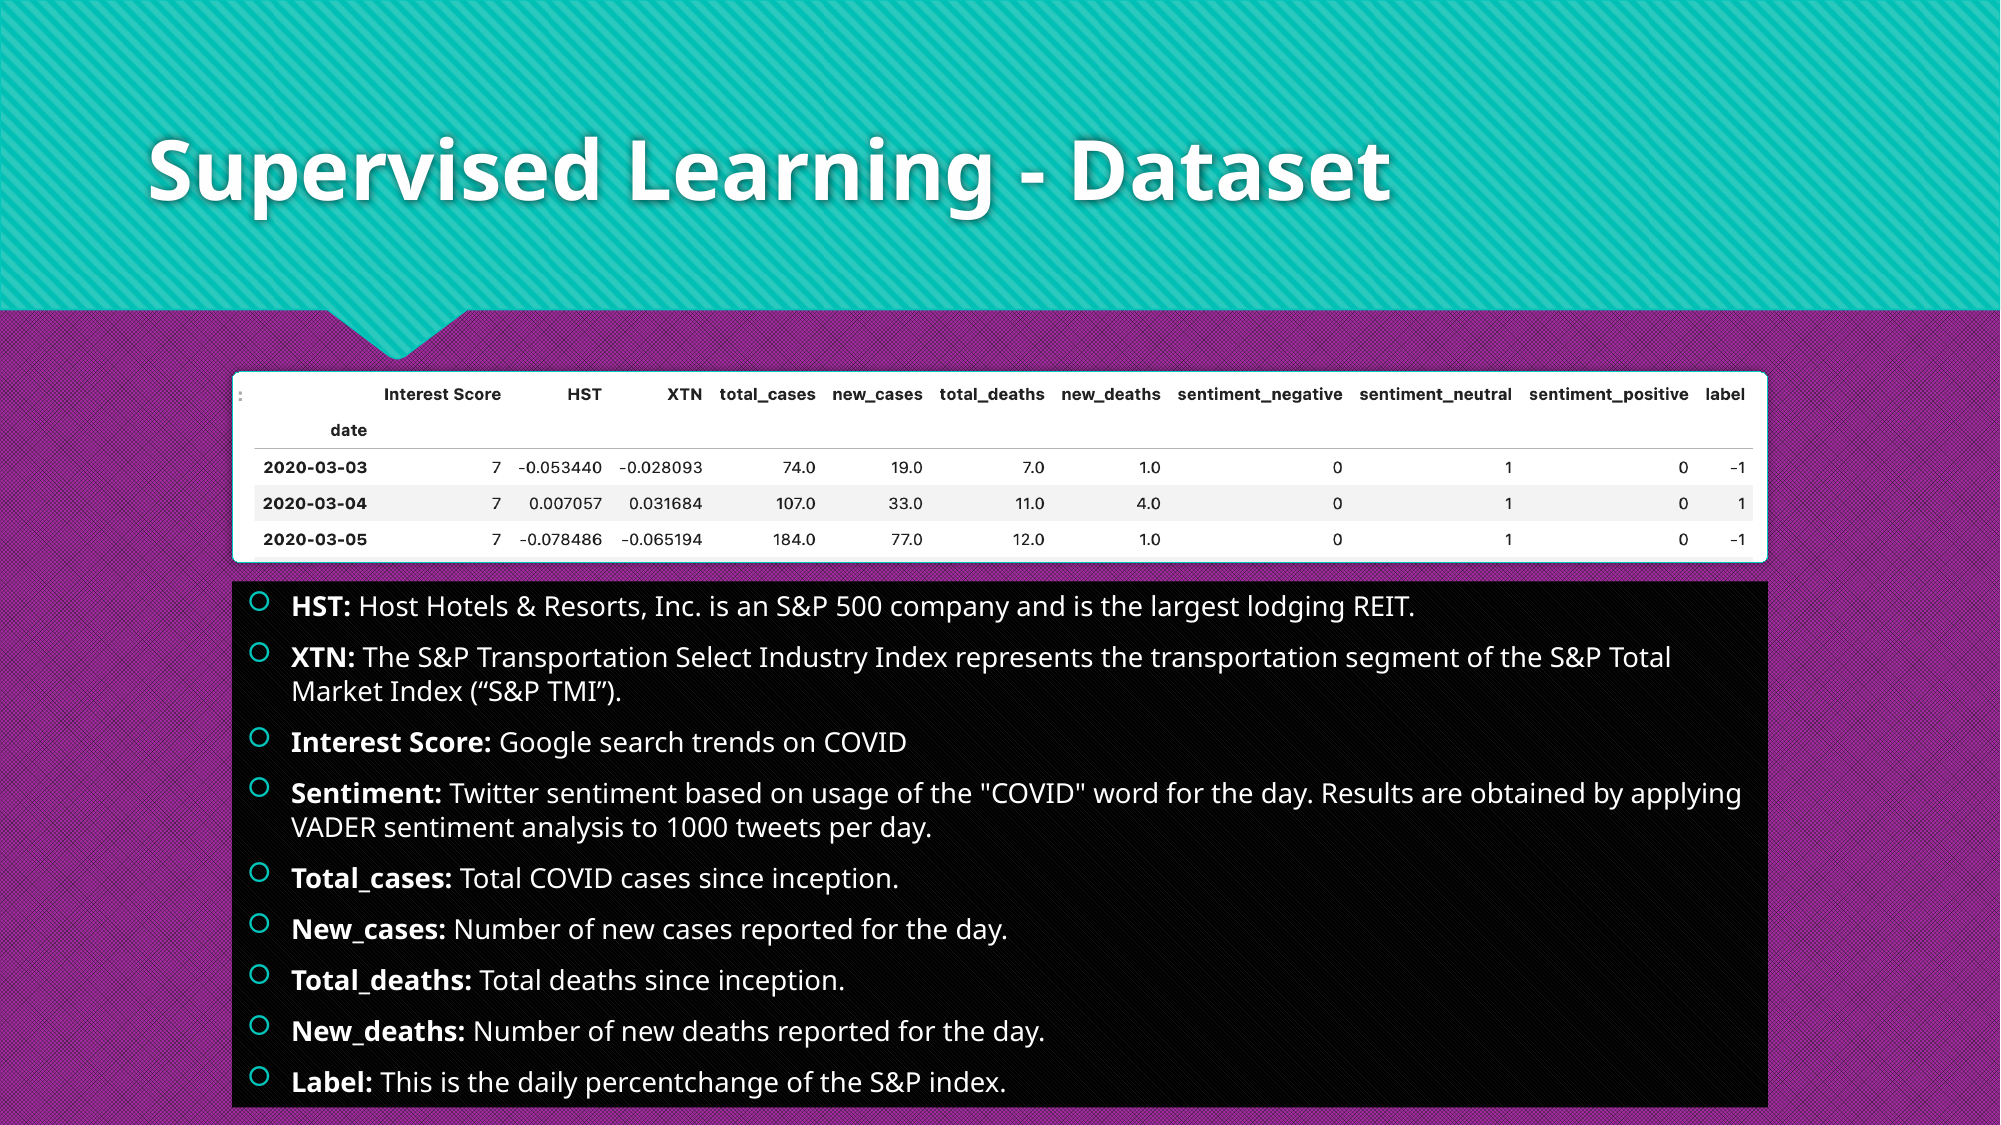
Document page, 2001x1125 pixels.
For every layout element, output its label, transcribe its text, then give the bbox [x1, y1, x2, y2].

text_box HST: Host Hotels & Resorts, Inc. is an S&P 500 company and is the largest lodging REIT. XTN: The S&P Transportation Select Industry Index represents the transportation segment of the S&P Total Market Index (“S&P TMI”). Interest Score: Google search trends on COVID Sentiment: Twitter sentiment based on usage of the "COVID" word for the day. Results are obtained by applying VADER sentiment analysis to 1000 tweets per day. Total_cases: Total COVID cases since inception. New_cases: Number of new cases reported for the day. Total_deaths: Total deaths since inception. New_deaths: Number of new deaths reported for the day. Label: This is the daily percentchange of the S&P index. [232, 581, 1768, 1108]
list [231, 371, 1769, 563]
title Supervised Learning - Dataset [132, 73, 1868, 233]
